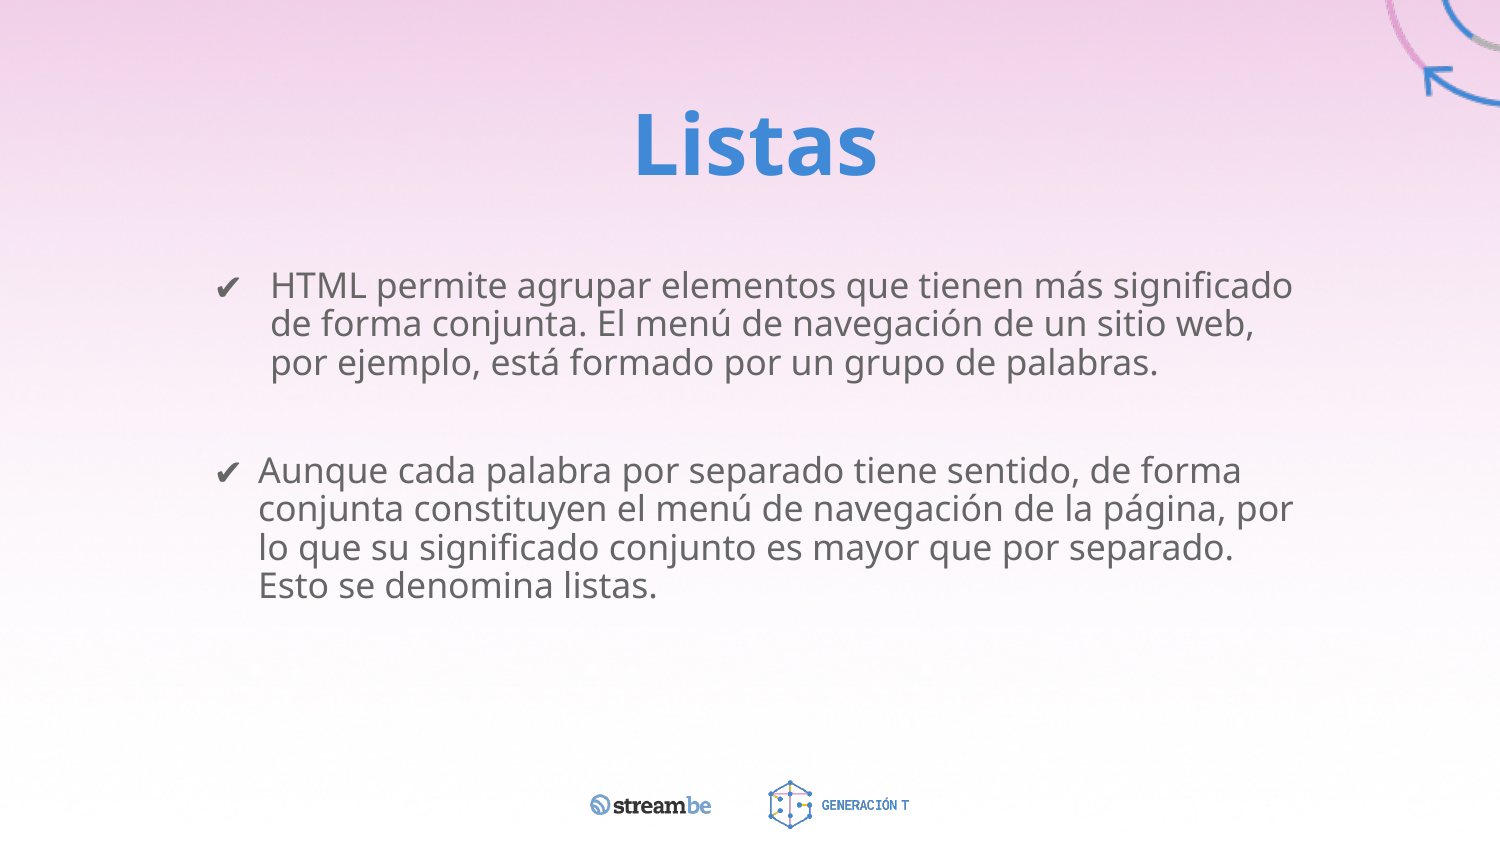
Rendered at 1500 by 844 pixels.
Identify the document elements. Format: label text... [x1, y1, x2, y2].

picture [0, 0, 1500, 844]
title Listas [192, 68, 1318, 200]
subtitle HTML permite agrupar elementos que tienen más significado de forma conjunta. El menú de navegación de un sitio web, por ejemplo, está formado por un grupo de palabras. Aunque cada palabra por separado tiene sentido, de forma conjunta constituyen el menú de navegación de la página, por lo que su significado conjunto es mayor que por separado. Esto se denomina listas. [187, 262, 1313, 647]
